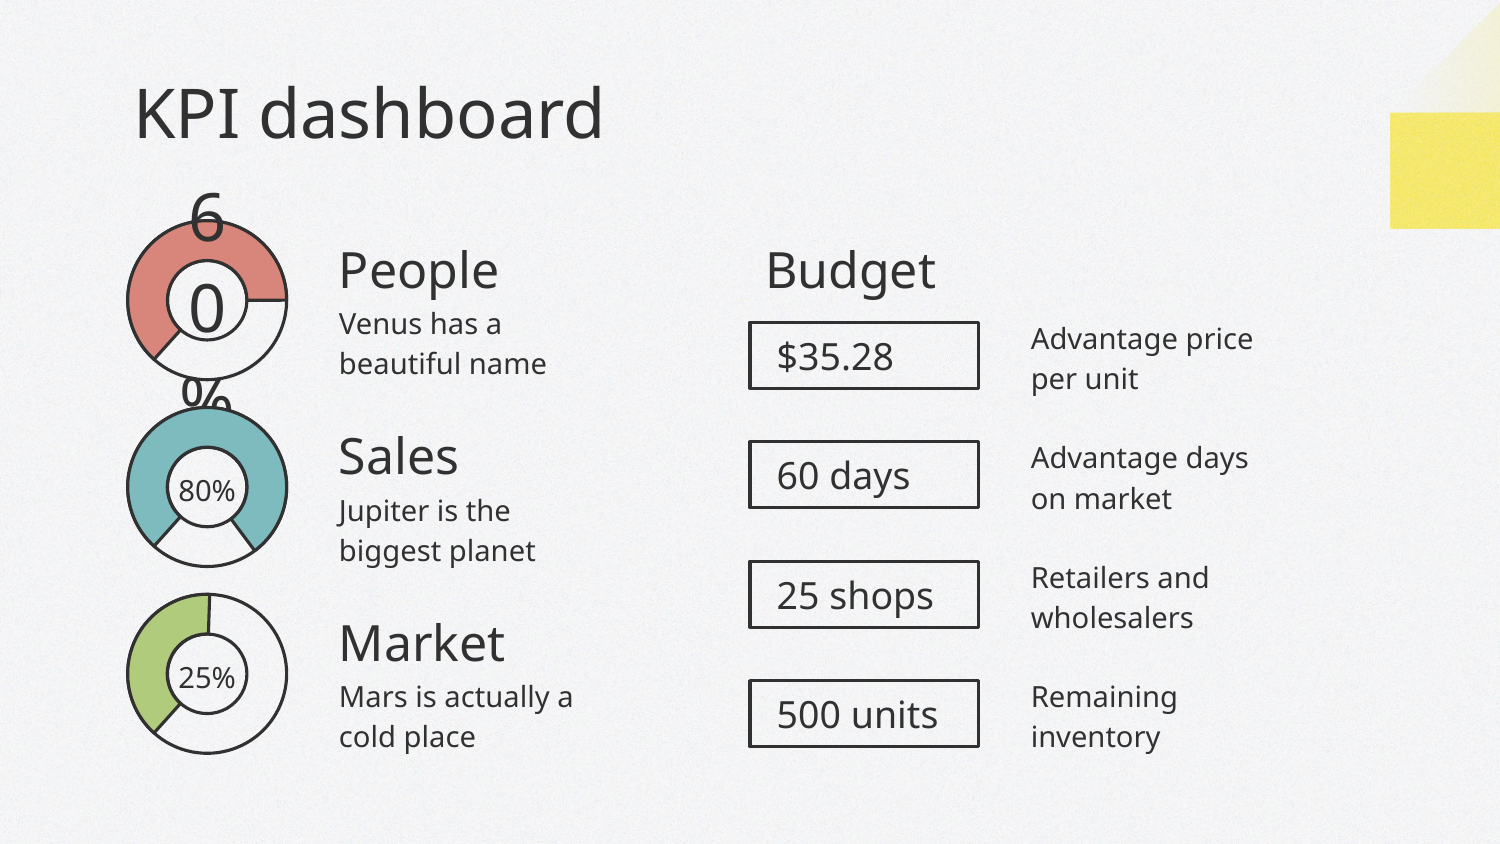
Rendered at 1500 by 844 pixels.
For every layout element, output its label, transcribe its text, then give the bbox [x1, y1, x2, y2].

title Budget [750, 223, 1016, 303]
title KPI dashboard [118, 63, 1159, 158]
subtitle $35.28 [750, 322, 979, 389]
subtitle Retailers and wholesalers [1015, 556, 1282, 632]
subtitle Advantage days on market [1015, 437, 1282, 513]
text_box [154, 594, 287, 754]
subtitle Advantage price per unit [1015, 317, 1282, 393]
subtitle 25 shops [750, 561, 979, 628]
subtitle 500 units [750, 680, 979, 747]
text_box [127, 407, 287, 551]
text_box [127, 220, 287, 360]
subtitle 80% [171, 449, 243, 525]
subtitle Mars is actually a cold place [323, 676, 590, 752]
text_box [154, 515, 255, 567]
text_box [154, 301, 287, 380]
text_box [127, 594, 210, 733]
title Market [323, 596, 590, 676]
subtitle Remaining inventory [1015, 676, 1282, 752]
subtitle Venus has a beautiful name [323, 302, 590, 378]
subtitle Jupiter is the biggest planet [323, 489, 590, 565]
subtitle 60% [171, 262, 243, 338]
subtitle 60 days [750, 441, 979, 508]
picture [0, 0, 1500, 844]
title People [323, 223, 590, 302]
subtitle 25% [171, 636, 243, 712]
title Sales [323, 409, 590, 489]
